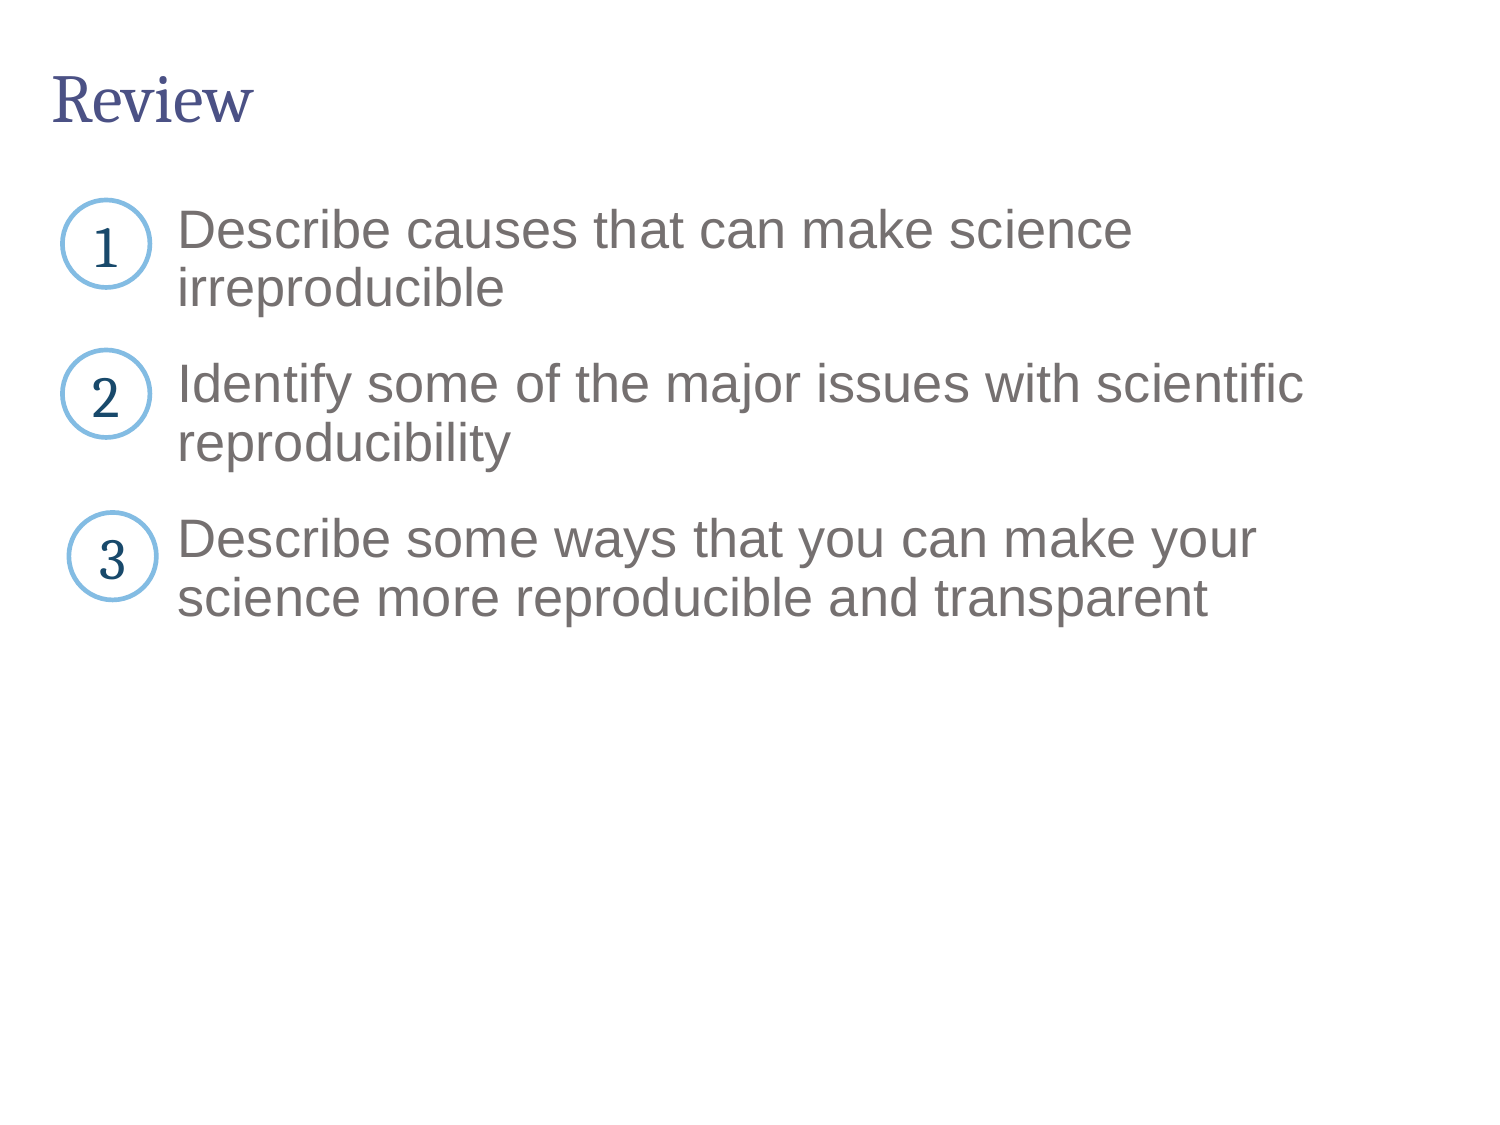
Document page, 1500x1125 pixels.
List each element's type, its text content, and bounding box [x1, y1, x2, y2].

title Review [36, 25, 1464, 175]
text_box 3 [68, 511, 157, 601]
list Describe causes that can make science irreproducible Identify some of the major issues with scientific reproducibility Describe some ways that you can make your science more reproducible and transparent [162, 194, 1464, 738]
text_box 2 [61, 349, 151, 439]
text_box 1 [61, 199, 151, 289]
